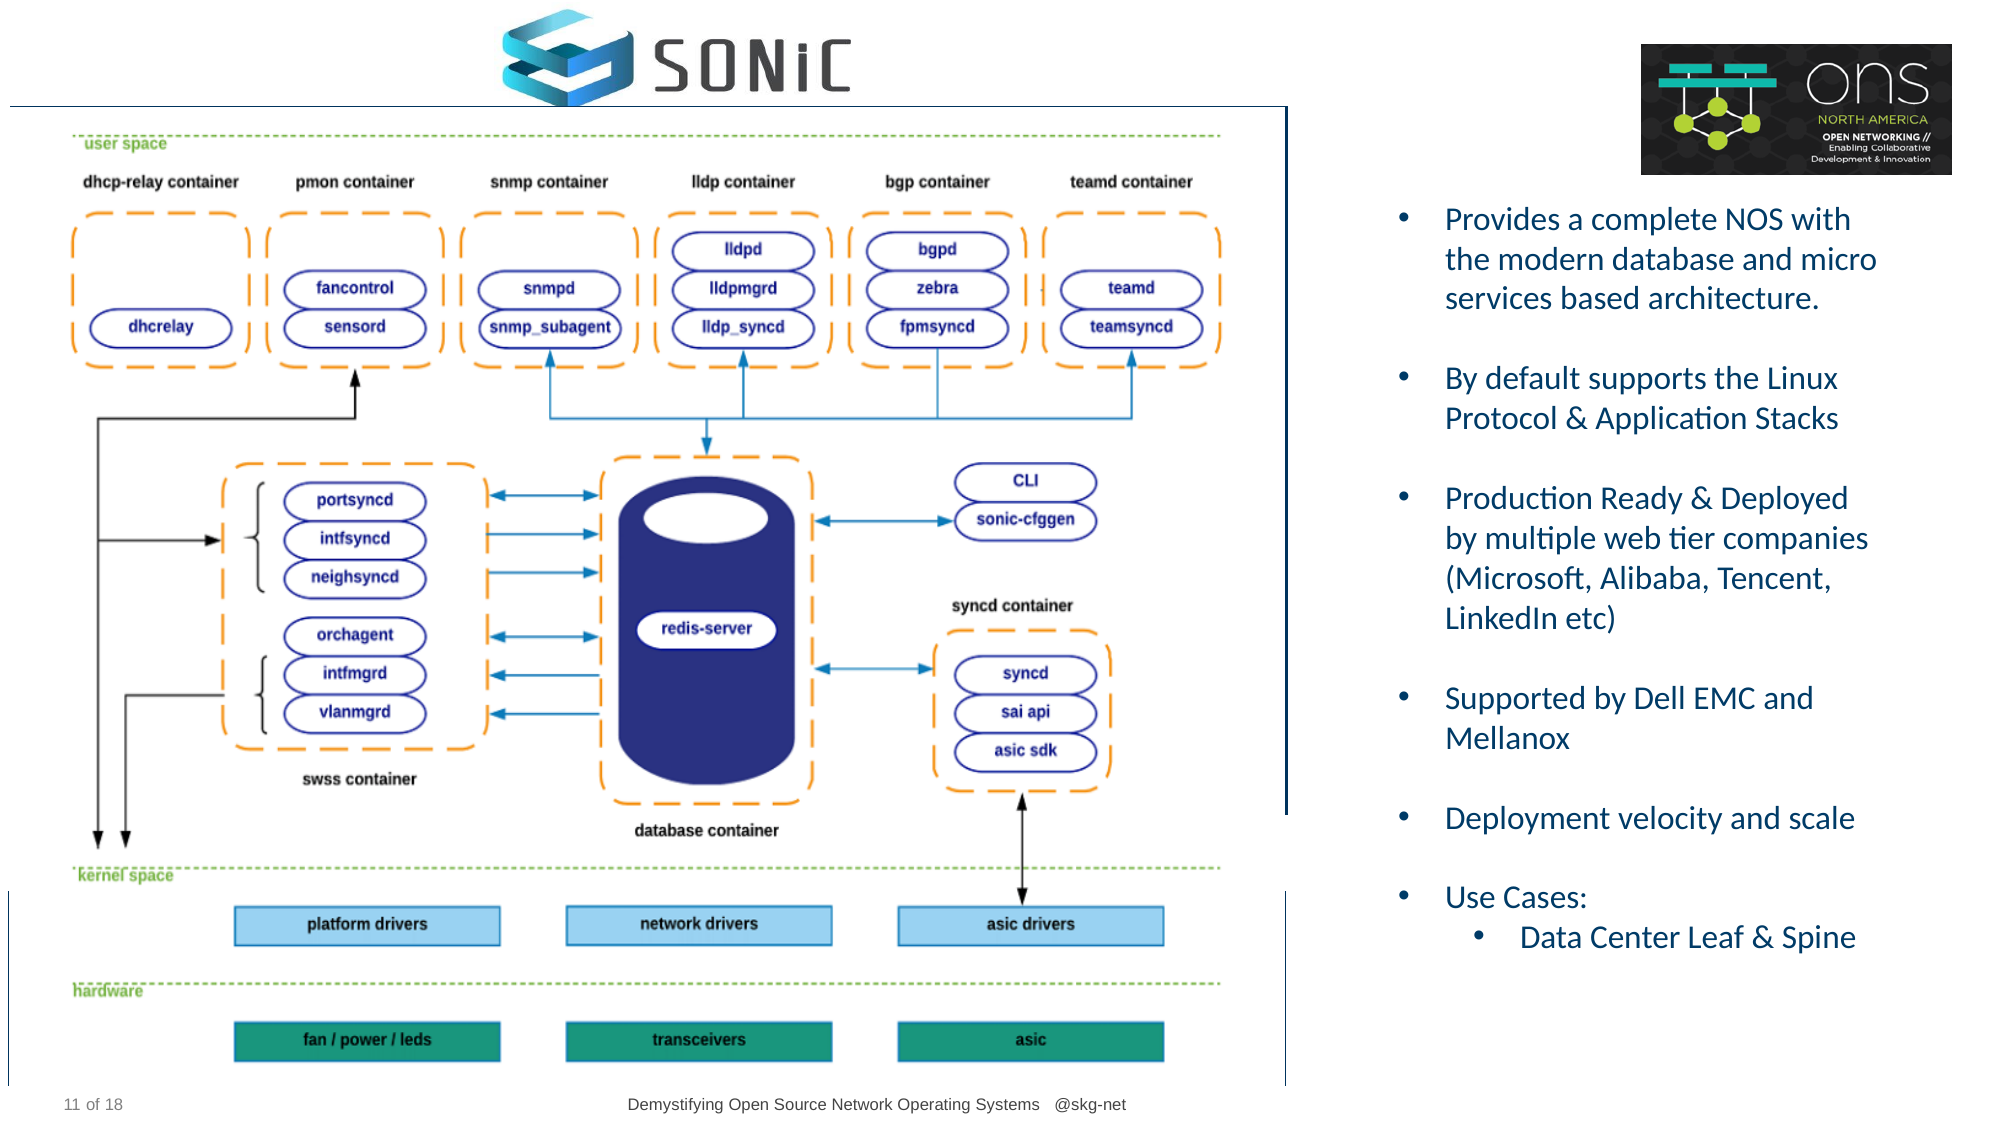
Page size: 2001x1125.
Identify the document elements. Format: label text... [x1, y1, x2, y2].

text_box Provides a complete NOS with the modern database and micro services based architecture. By default supports the Linux Protocol & Application Stacks Production Ready & Deployed by multiple web tier companies (Microsoft, Alibaba, Tencent, LinkedIn etc) Supported by Dell EMC and Mellanox Deployment velocity and scale Use Cases: Data Center Leaf & Spine [1398, 196, 1888, 1001]
picture [9, 1, 1285, 1094]
picture [1641, 44, 1952, 175]
